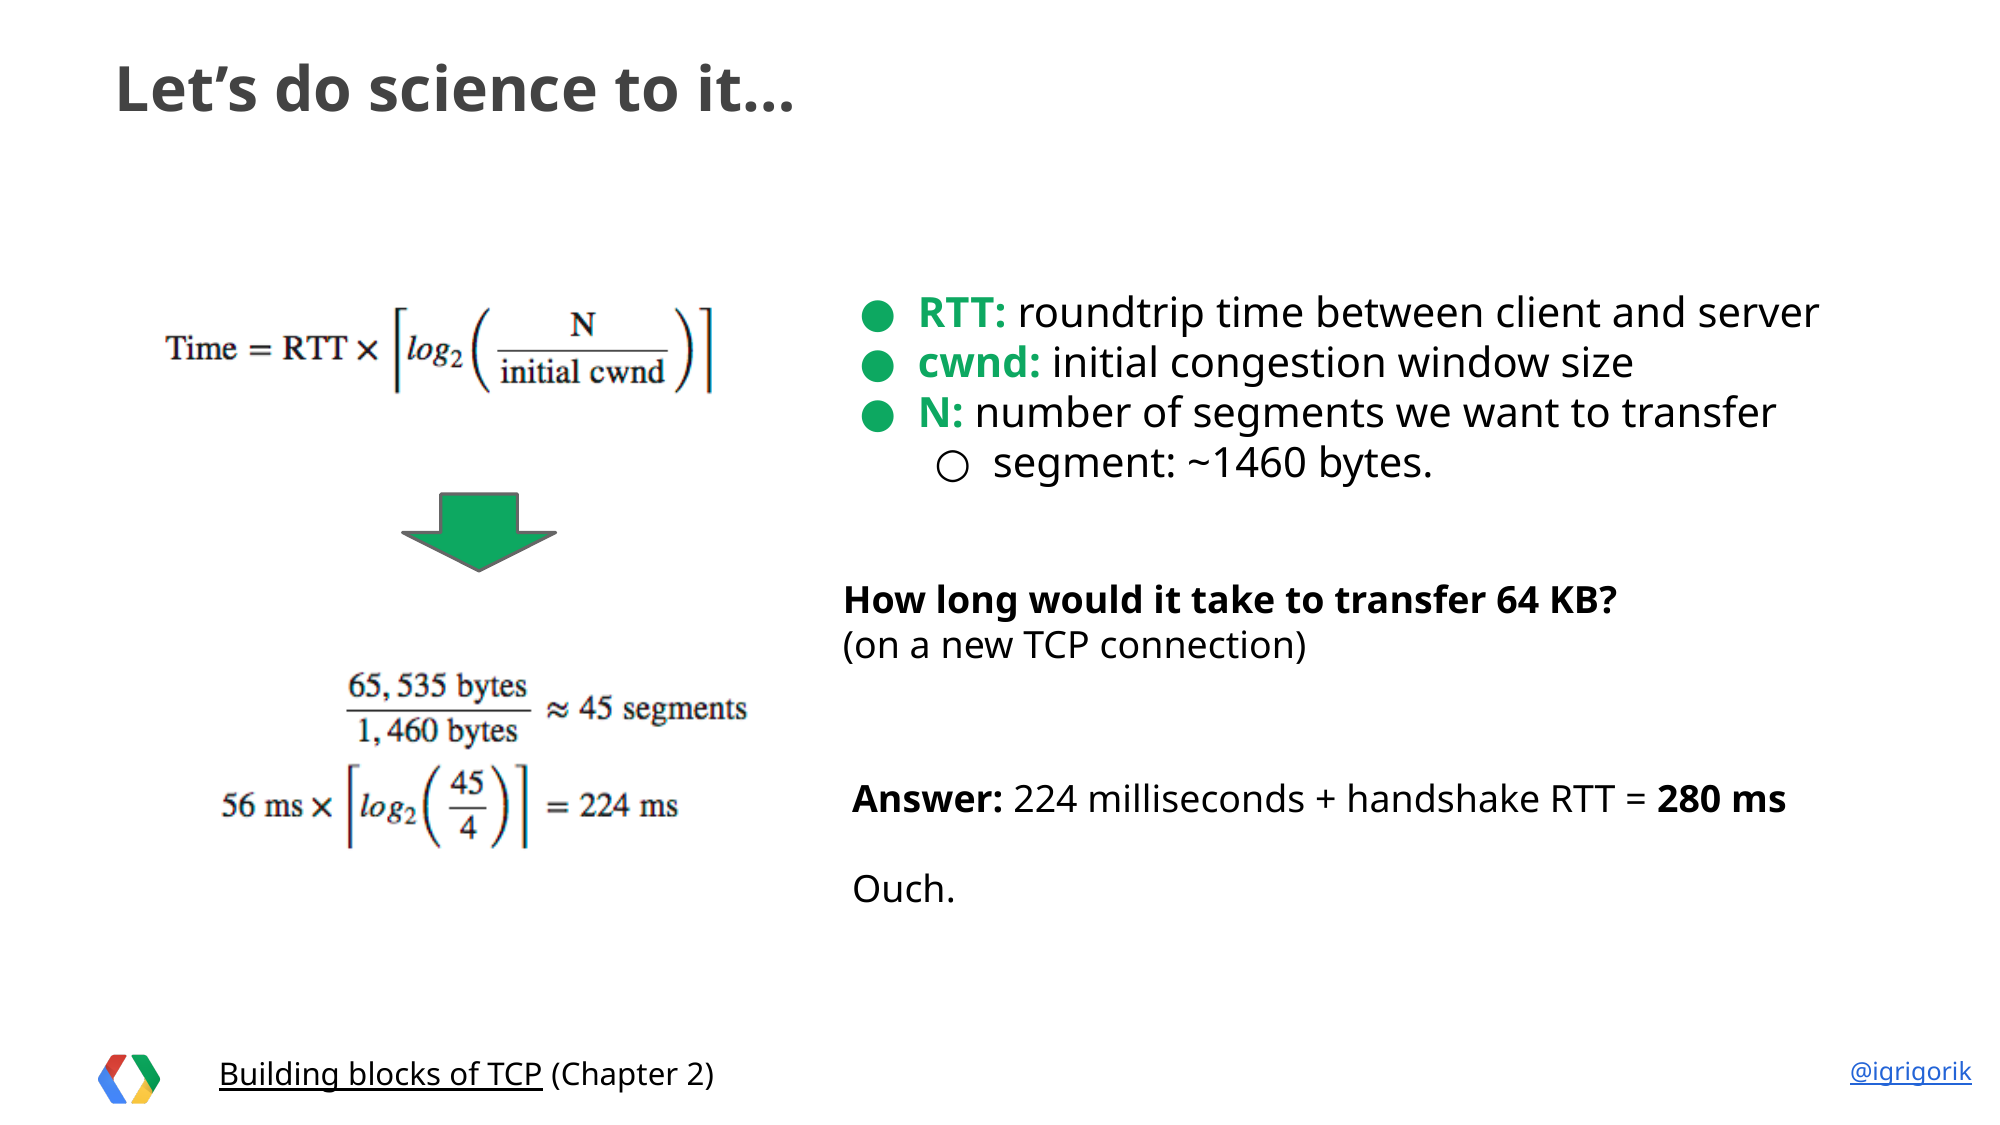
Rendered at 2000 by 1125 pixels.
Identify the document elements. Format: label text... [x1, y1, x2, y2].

picture [147, 268, 774, 428]
picture [97, 1047, 161, 1111]
text_box RTT: roundtrip time between client and server cwnd: initial congestion window size N: number of segments we want to transfer segment: ~1460 bytes. How long would it take to transfer 64 KB? (on a new TCP connection) [828, 270, 1863, 697]
title Let’s do science to it… [99, 20, 1900, 140]
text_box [178, 493, 1810, 955]
list @igrigorik [1815, 1040, 1987, 1118]
text_box Building blocks of TCP (Chapter 2) [203, 1047, 1639, 1105]
